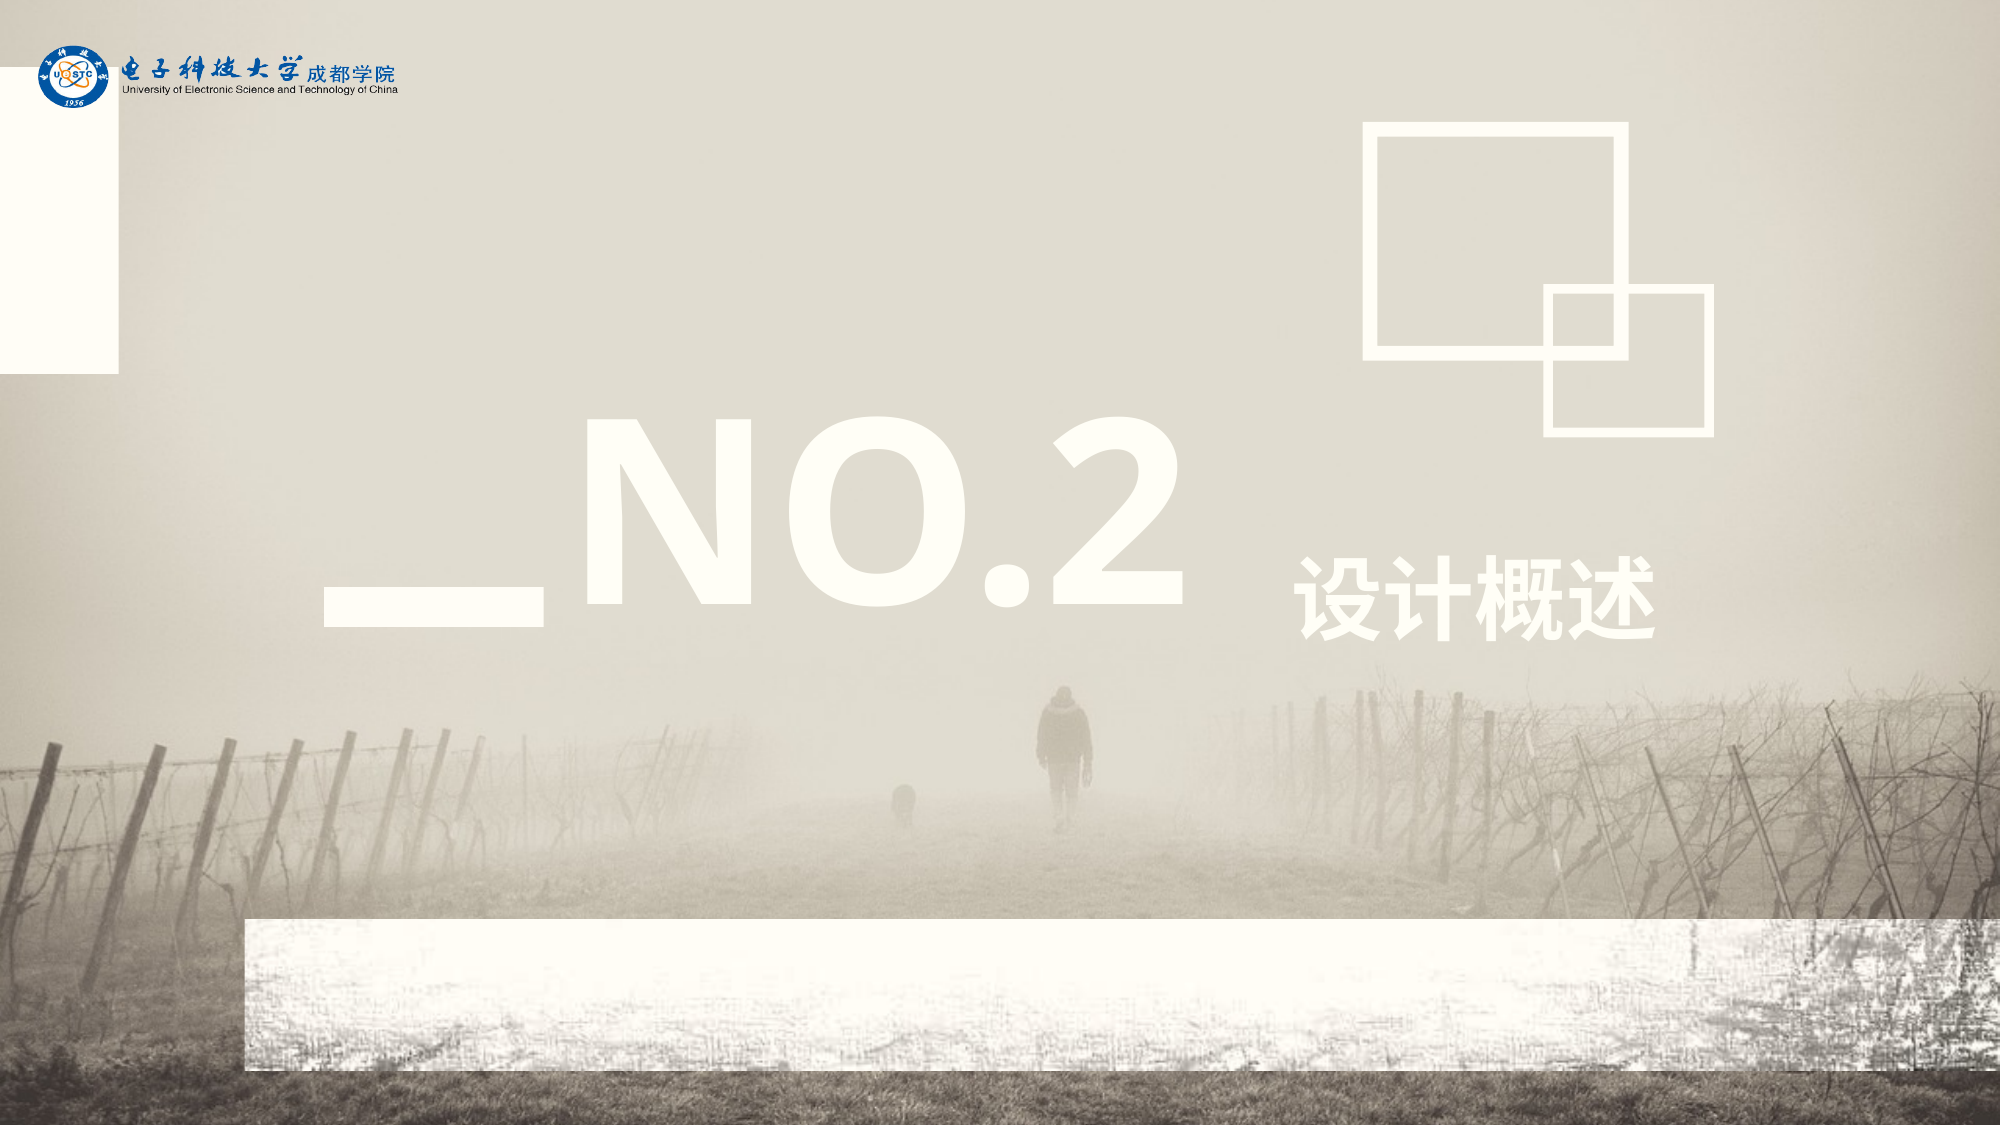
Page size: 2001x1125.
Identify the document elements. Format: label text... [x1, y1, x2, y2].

list NO.2 [549, 373, 1354, 670]
text_box 设计概述 [1276, 501, 1803, 659]
picture [0, 0, 2000, 1125]
